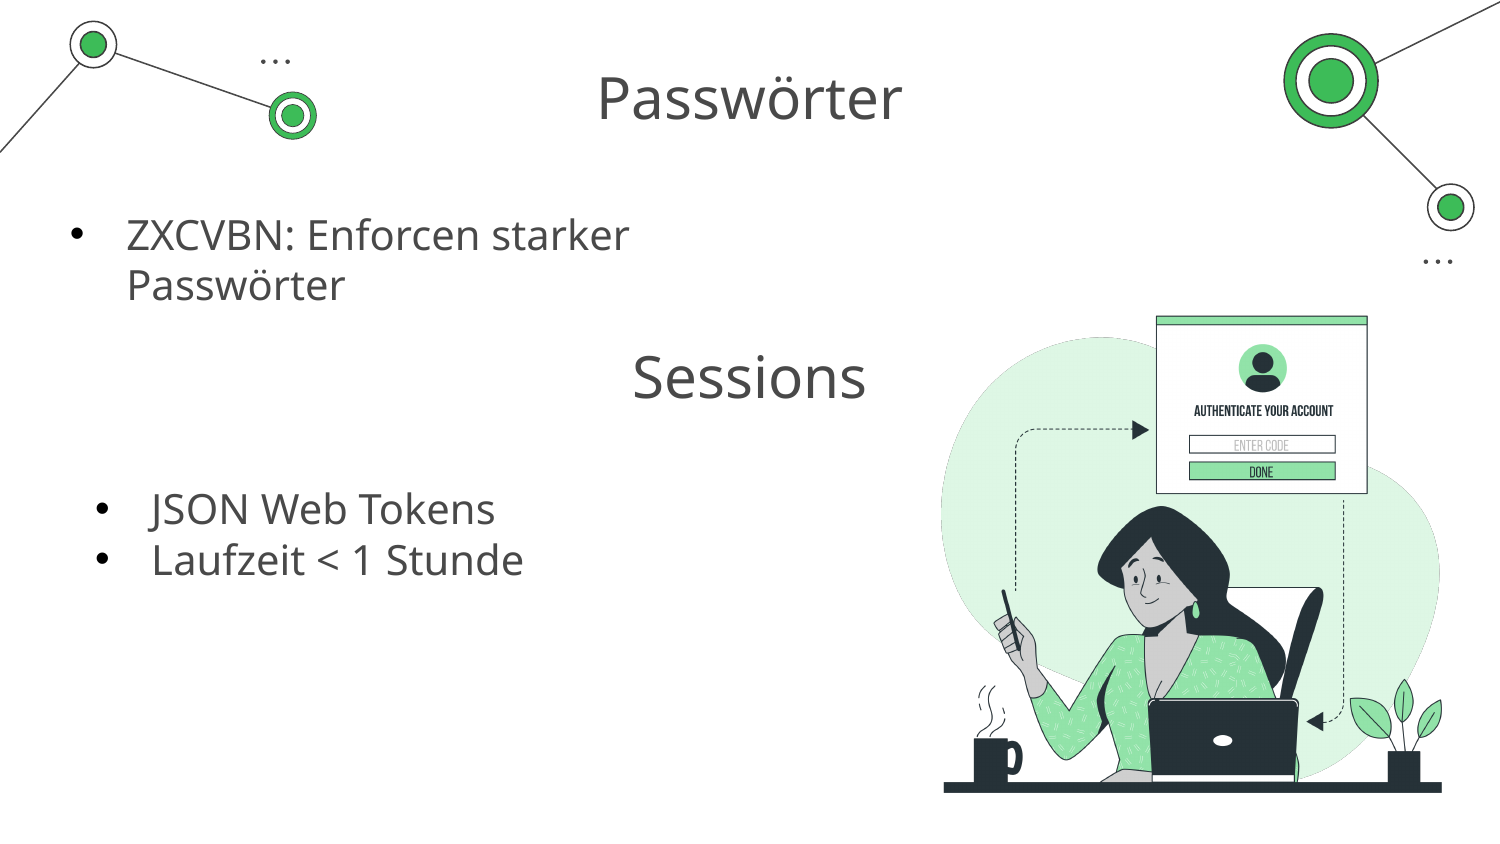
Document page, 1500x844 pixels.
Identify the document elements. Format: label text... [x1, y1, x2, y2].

text_box Sessions [118, 325, 923, 420]
text_box JSON Web Tokens Laufzeit < 1 Stunde [80, 468, 803, 844]
picture [928, 284, 1464, 820]
title Passwörter [118, 46, 1382, 140]
text_box ZXCVBN: Enforcen starker Passwörter [55, 193, 778, 636]
